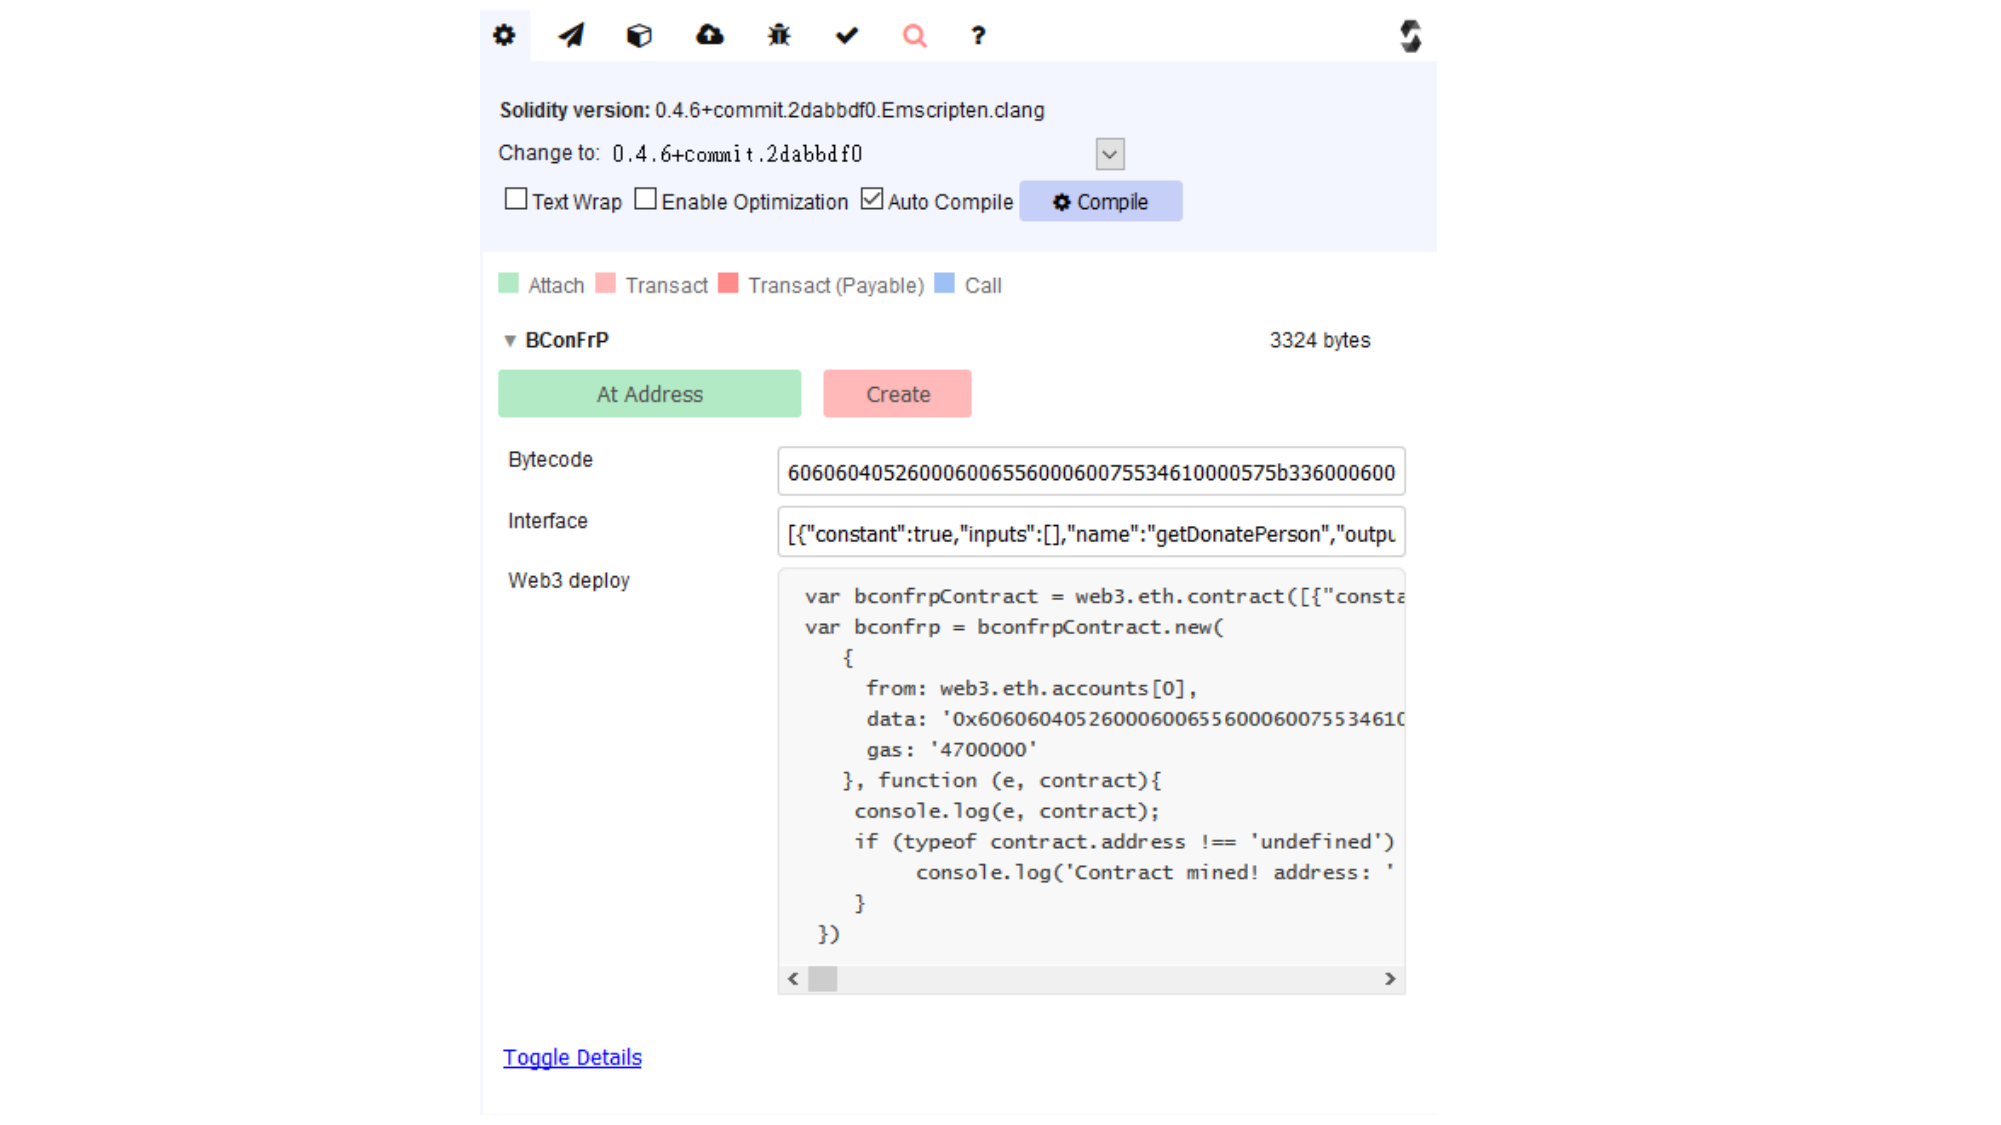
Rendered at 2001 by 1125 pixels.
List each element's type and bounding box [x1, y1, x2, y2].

picture [479, 0, 1438, 1115]
